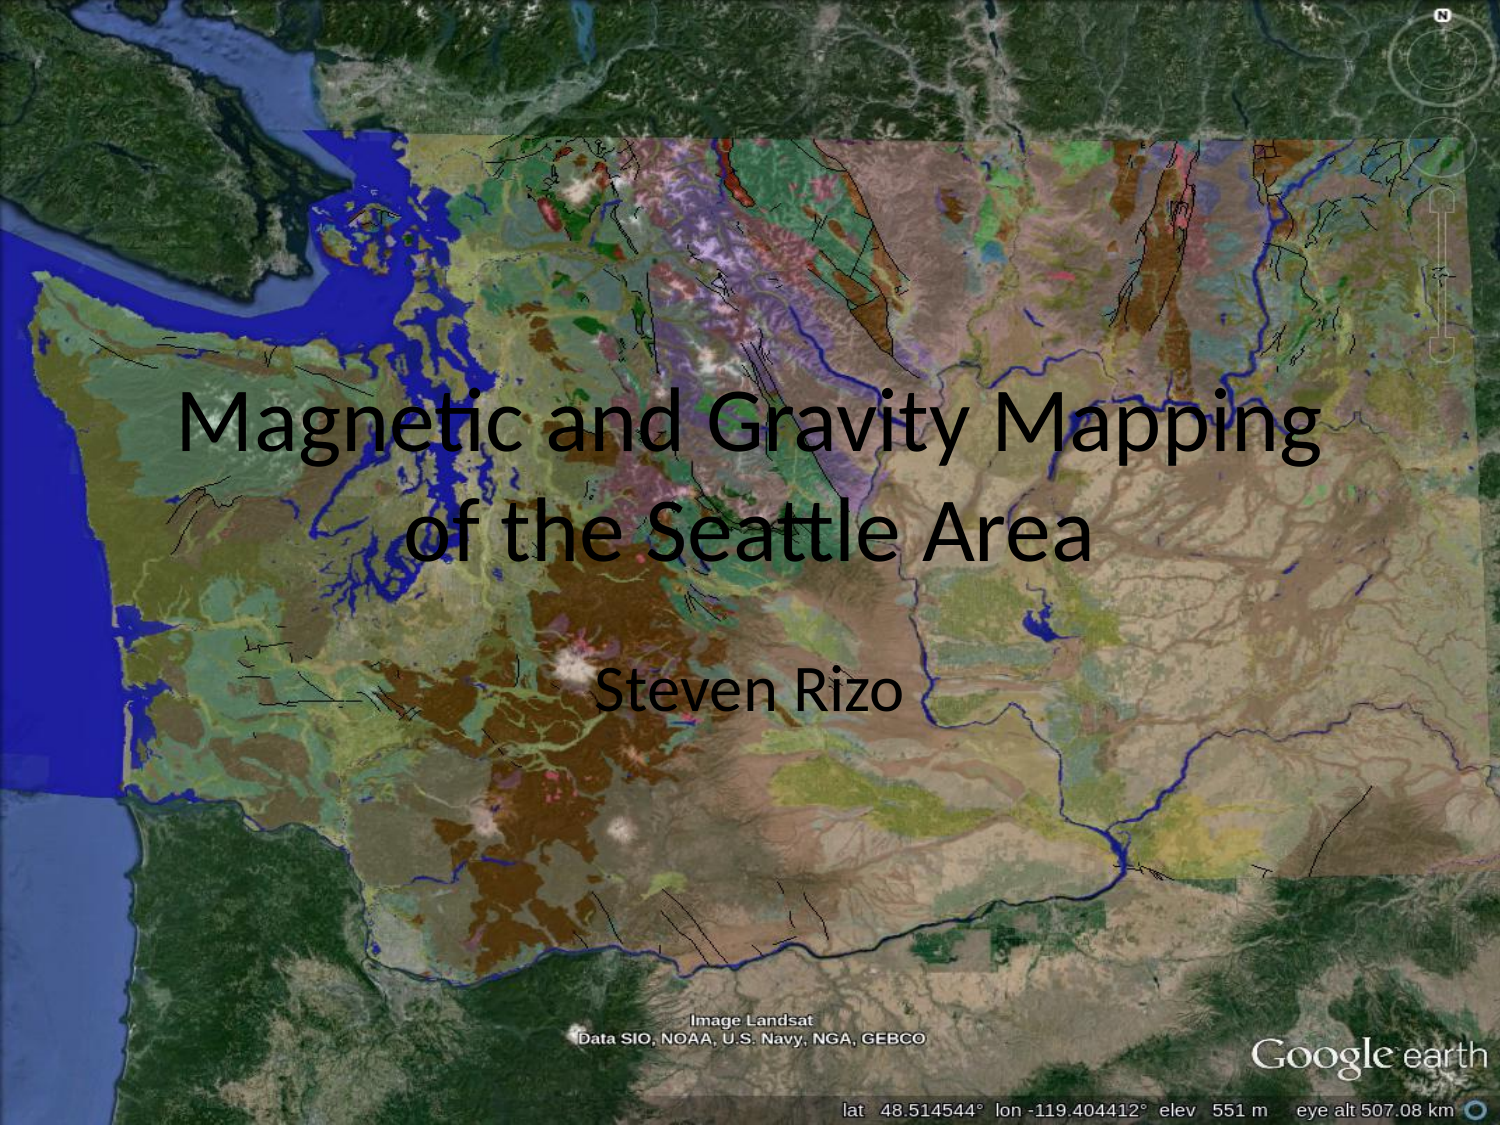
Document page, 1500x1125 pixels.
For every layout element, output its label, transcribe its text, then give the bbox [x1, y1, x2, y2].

picture [0, 0, 1500, 1125]
title Magnetic and Gravity Mapping of the Seattle Area [112, 349, 1388, 591]
subtitle Steven Rizo [225, 637, 1275, 925]
